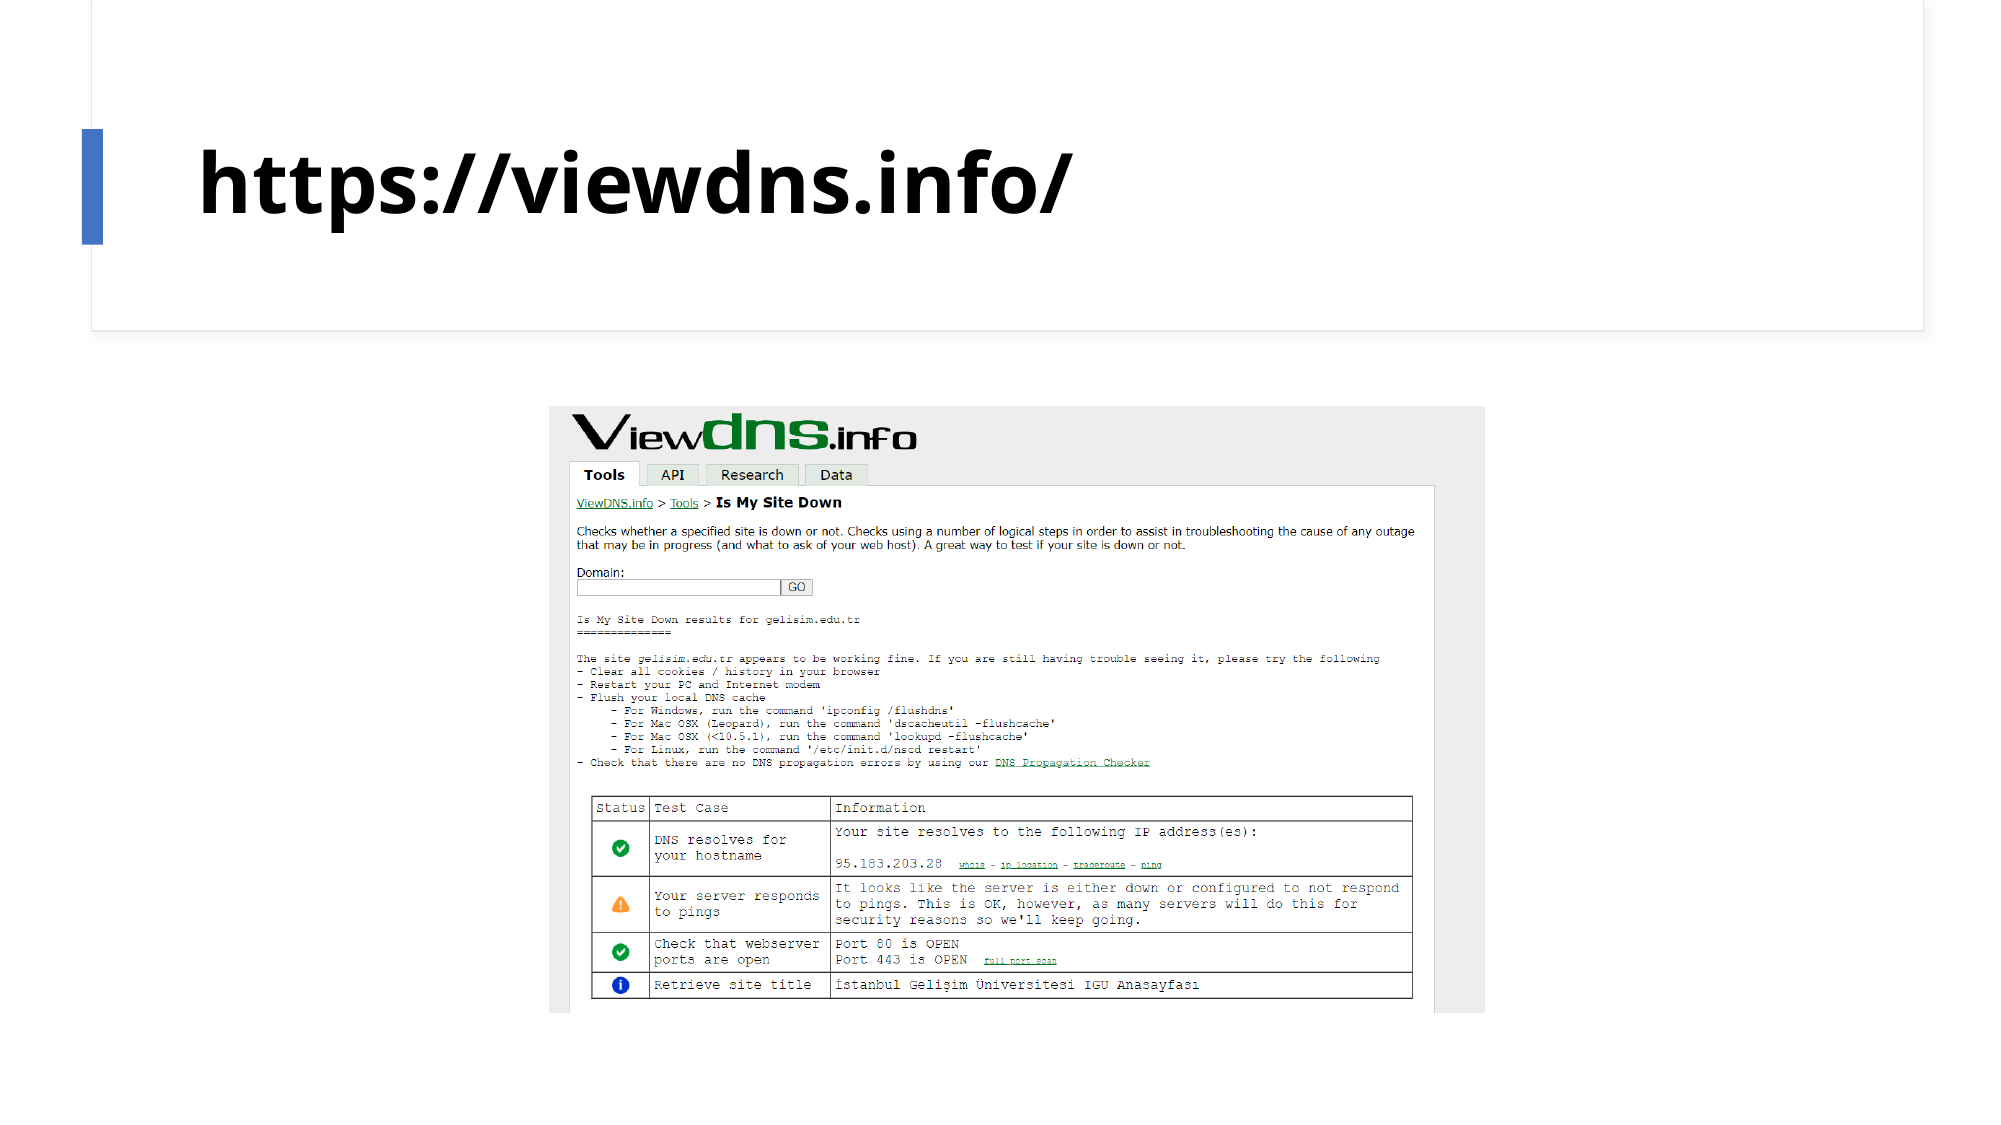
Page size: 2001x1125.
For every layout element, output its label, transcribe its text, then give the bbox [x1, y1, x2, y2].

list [549, 406, 1485, 1013]
title https://viewdns.info/ [183, 90, 1851, 284]
